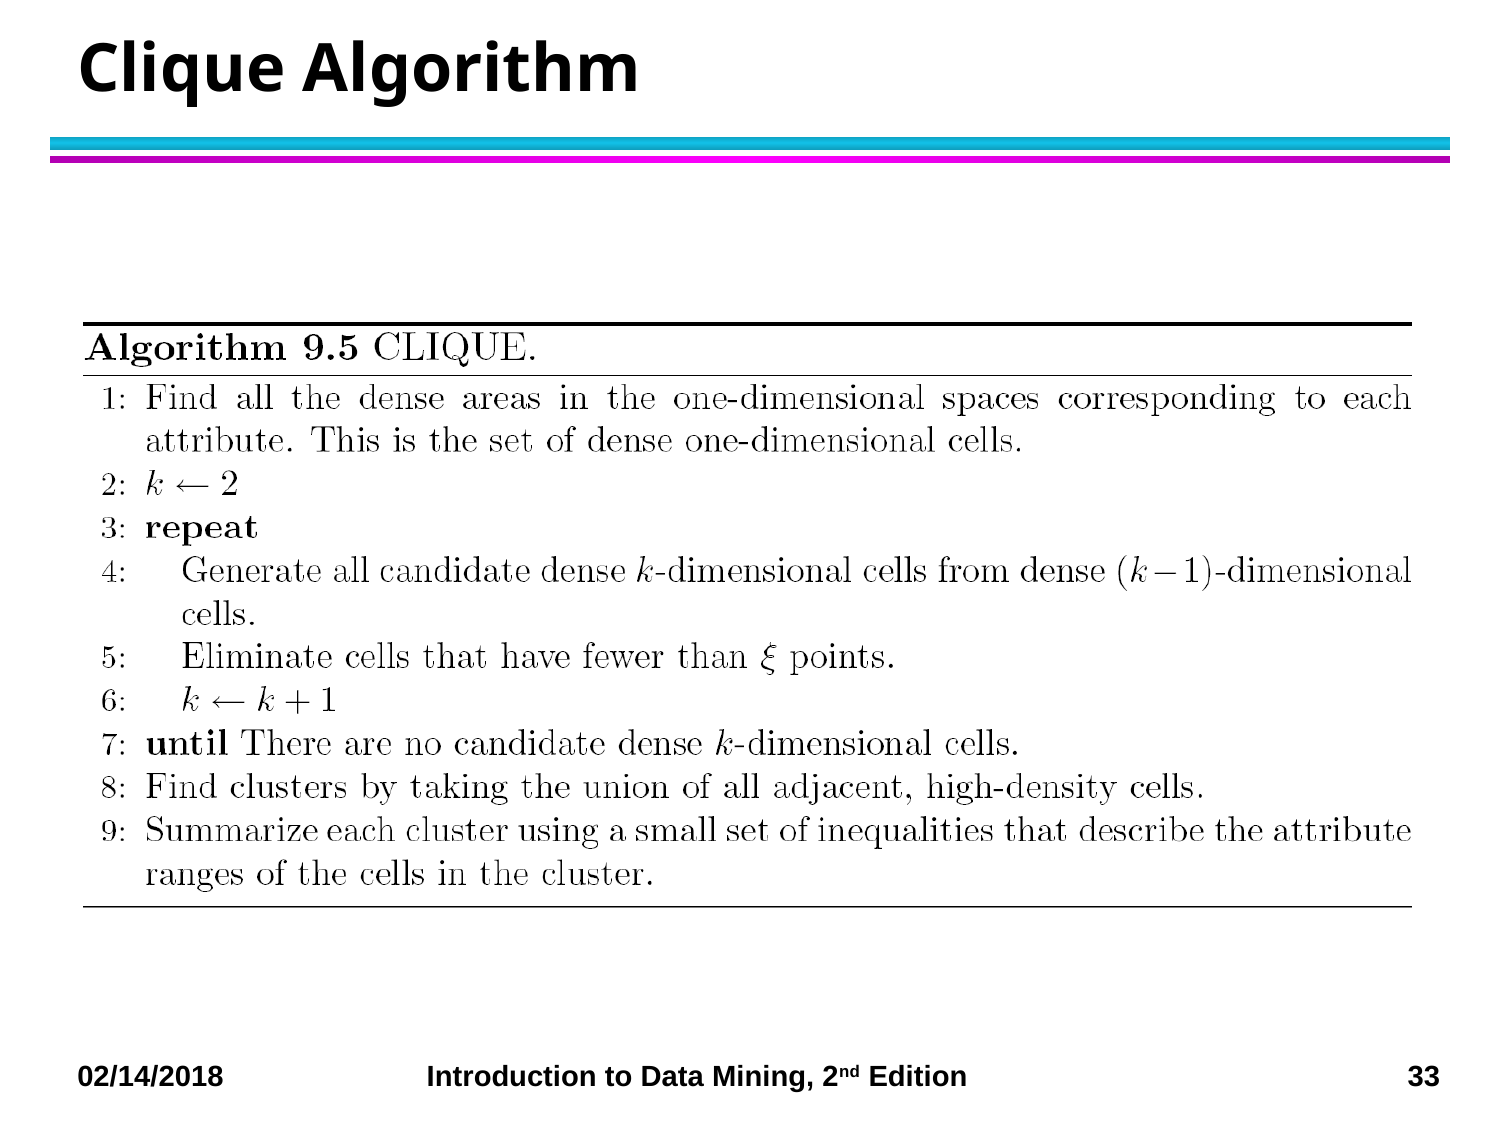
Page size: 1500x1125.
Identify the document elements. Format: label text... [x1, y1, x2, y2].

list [67, 309, 1433, 916]
title Clique Algorithm [62, 24, 1421, 113]
